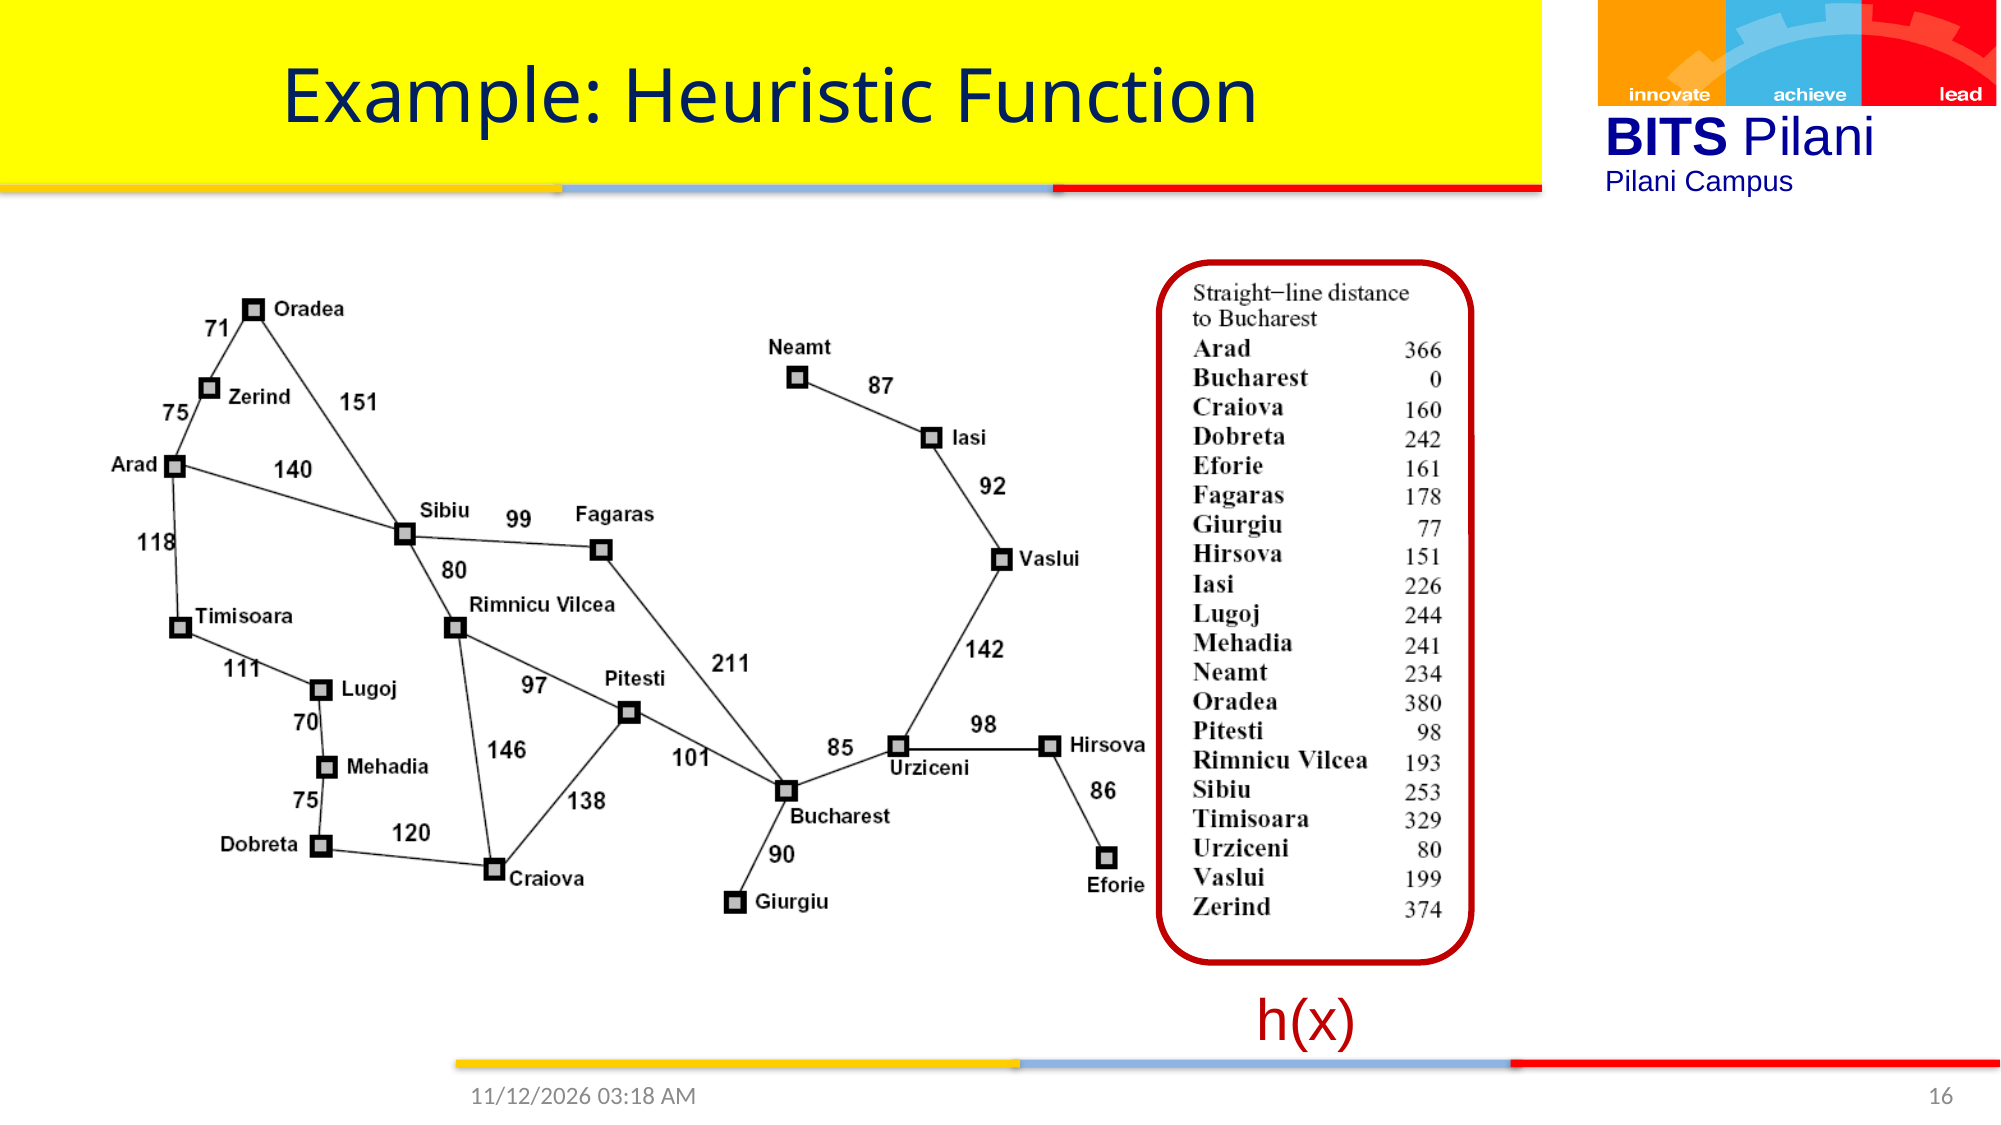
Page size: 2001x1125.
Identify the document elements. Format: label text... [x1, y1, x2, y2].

picture [1597, 0, 1997, 106]
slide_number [455, 1065, 922, 1125]
text_box [1173, 281, 1474, 965]
slide_number 16 [1749, 1065, 1969, 1125]
text_box h(x) [1241, 975, 1390, 1060]
title Example: Heuristic Function [0, 0, 1543, 185]
text_box [1185, 260, 1446, 267]
picture [90, 268, 1458, 941]
